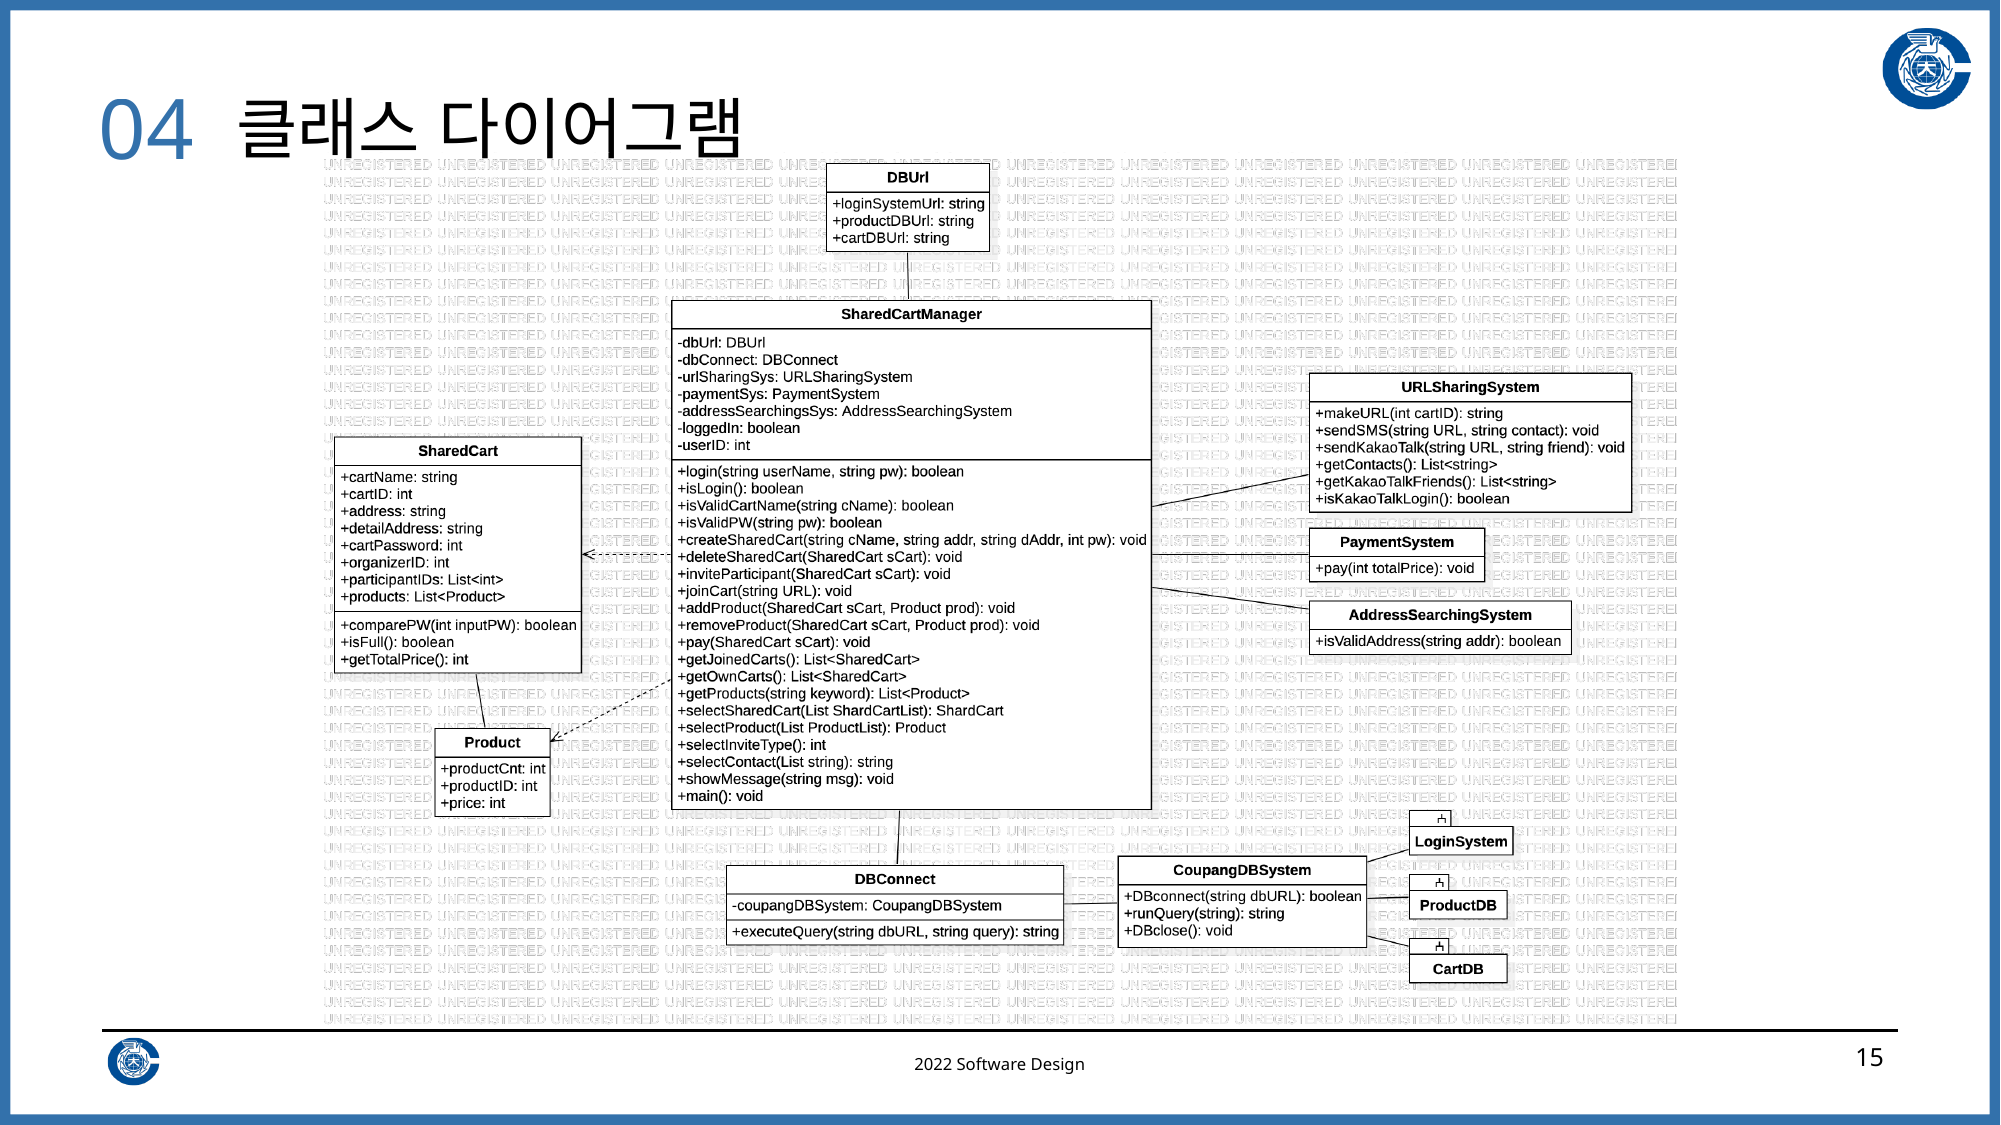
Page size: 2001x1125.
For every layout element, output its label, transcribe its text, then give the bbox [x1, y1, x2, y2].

picture [98, 1032, 167, 1089]
text_box [0, 0, 2000, 1125]
picture [323, 152, 1677, 1028]
text_box 클래스 다이어그램 [236, 86, 771, 167]
text_box 04 [98, 76, 250, 177]
picture [1866, 18, 1985, 116]
